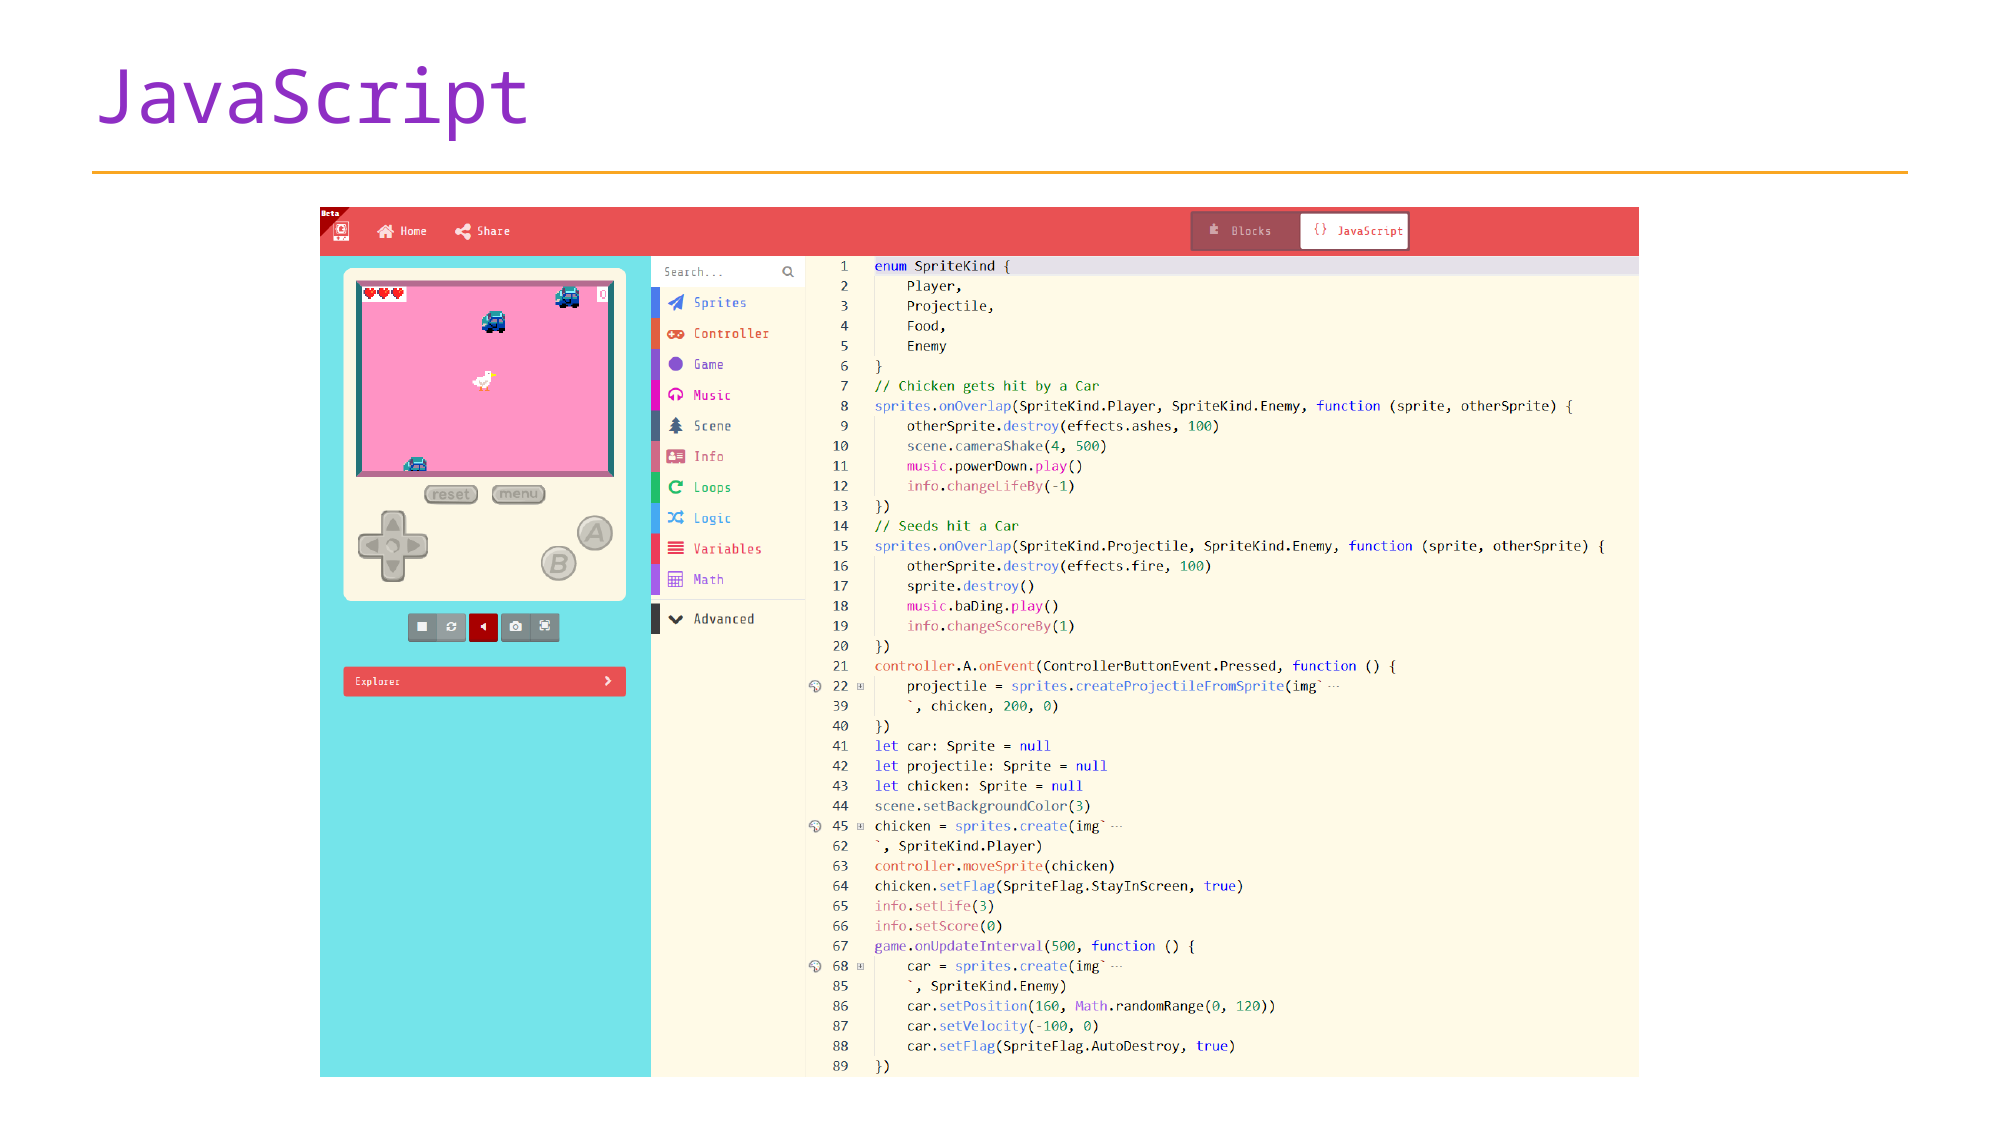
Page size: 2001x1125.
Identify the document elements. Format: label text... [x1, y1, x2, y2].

title JavaScript [92, 48, 1875, 171]
picture [320, 207, 1640, 1077]
